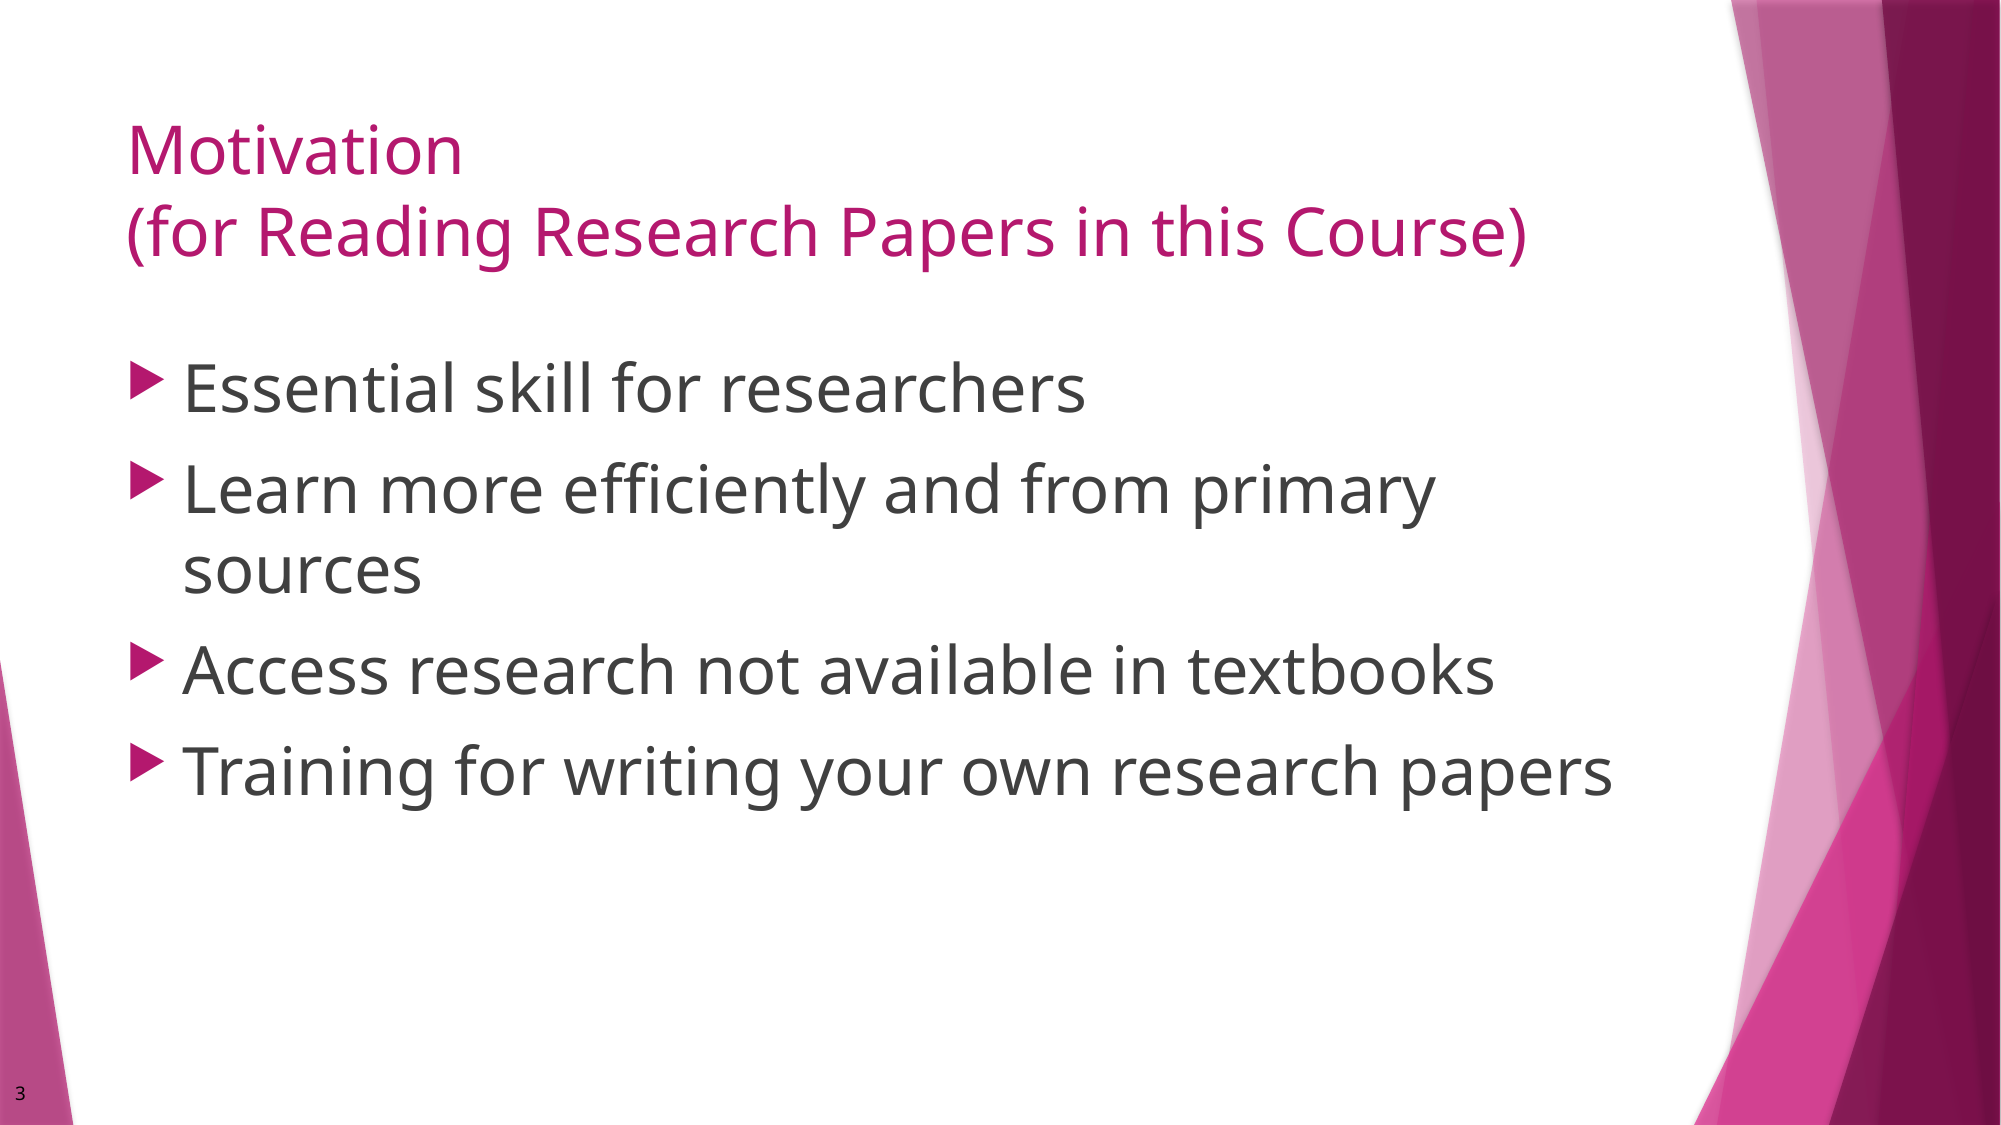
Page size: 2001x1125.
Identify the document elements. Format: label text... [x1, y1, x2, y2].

slide_number 3 [0, 1063, 113, 1124]
list Essential skill for researchers Learn more efficiently and from primary sources Access research not available in textbooks Training for writing your own research papers [111, 338, 1657, 1073]
title Motivation (for Reading Research Papers in this Course) [111, 99, 1575, 338]
